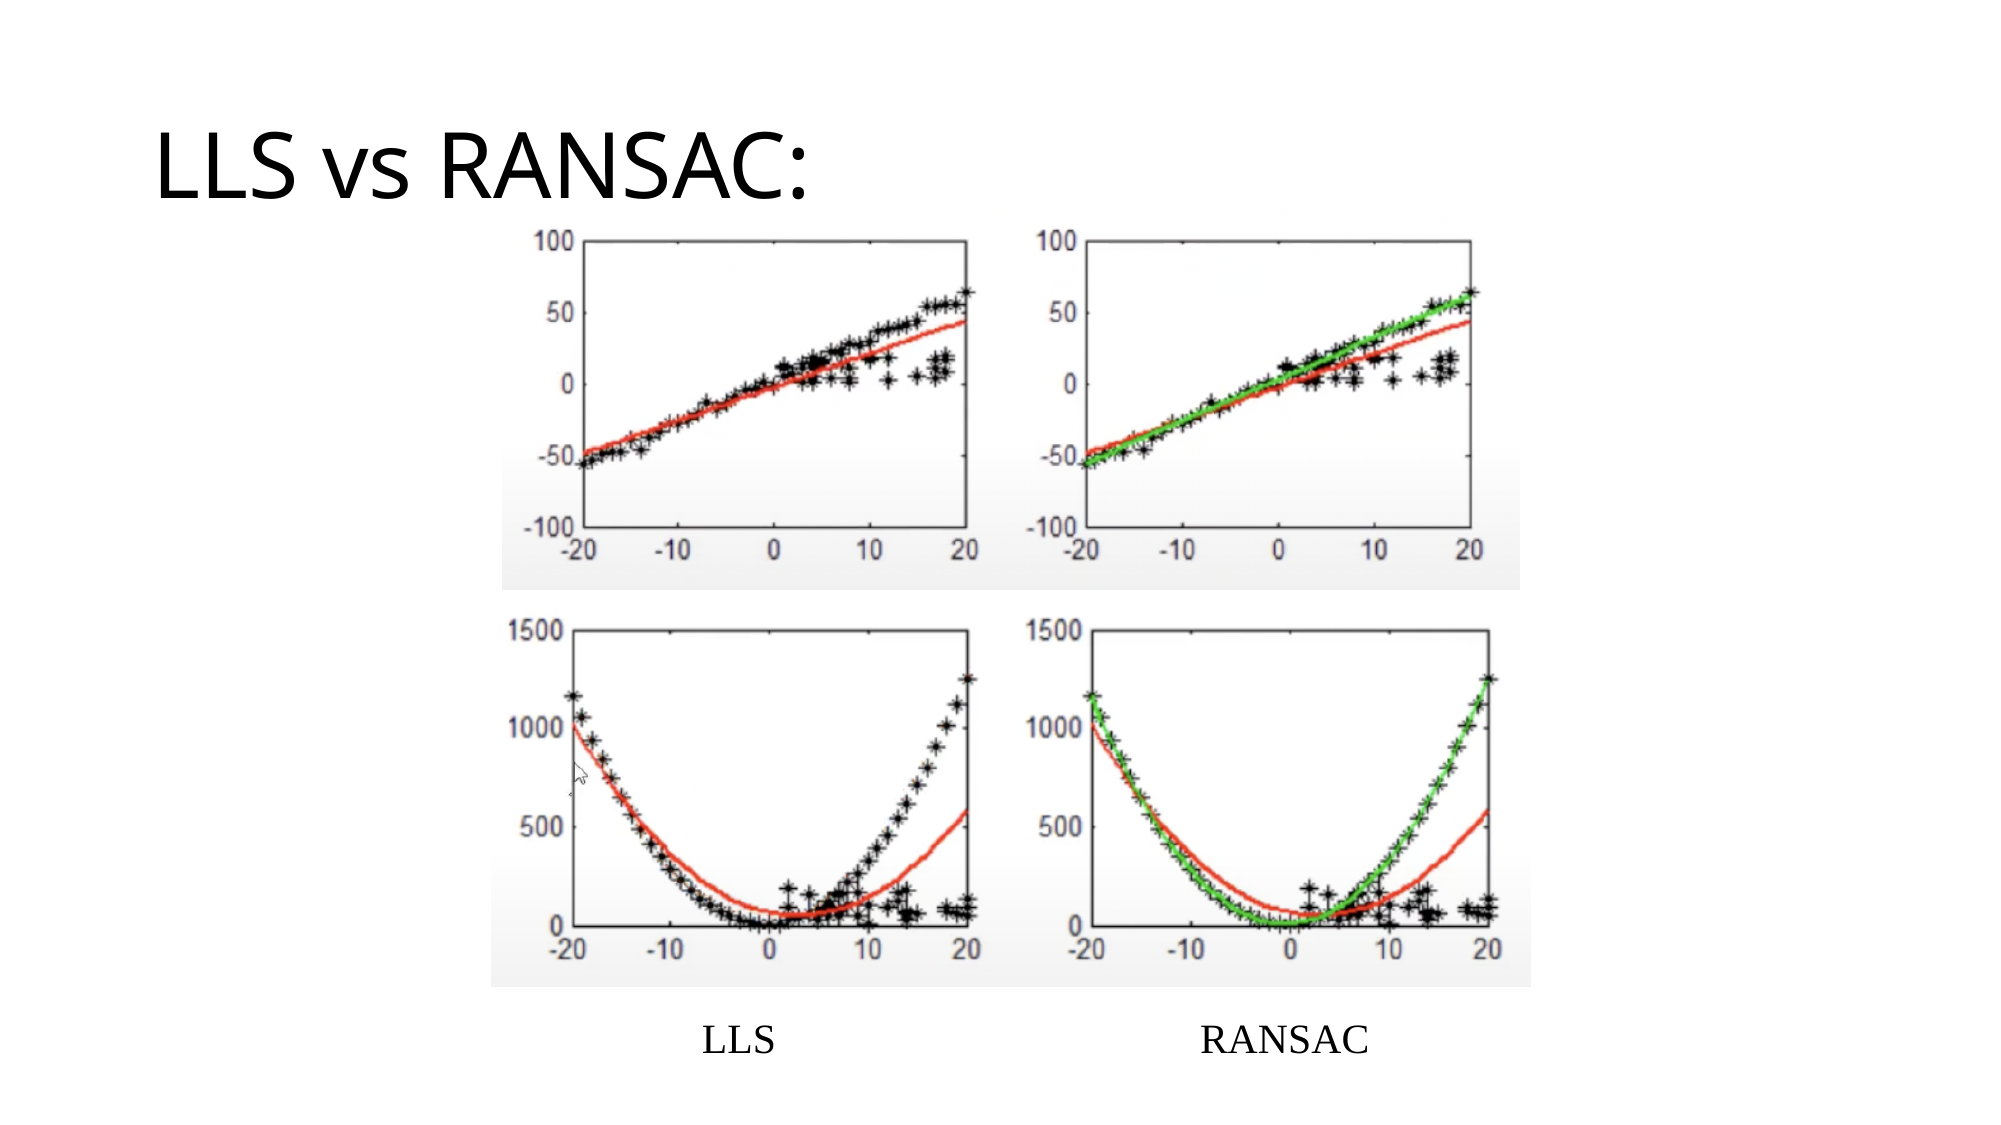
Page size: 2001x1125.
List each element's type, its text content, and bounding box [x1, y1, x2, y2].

text_box LLS [687, 1004, 830, 1070]
title LLS vs RANSAC: [137, 59, 1863, 278]
picture [491, 607, 1531, 987]
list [502, 208, 1520, 590]
text_box RANSAC [1161, 1004, 1409, 1070]
